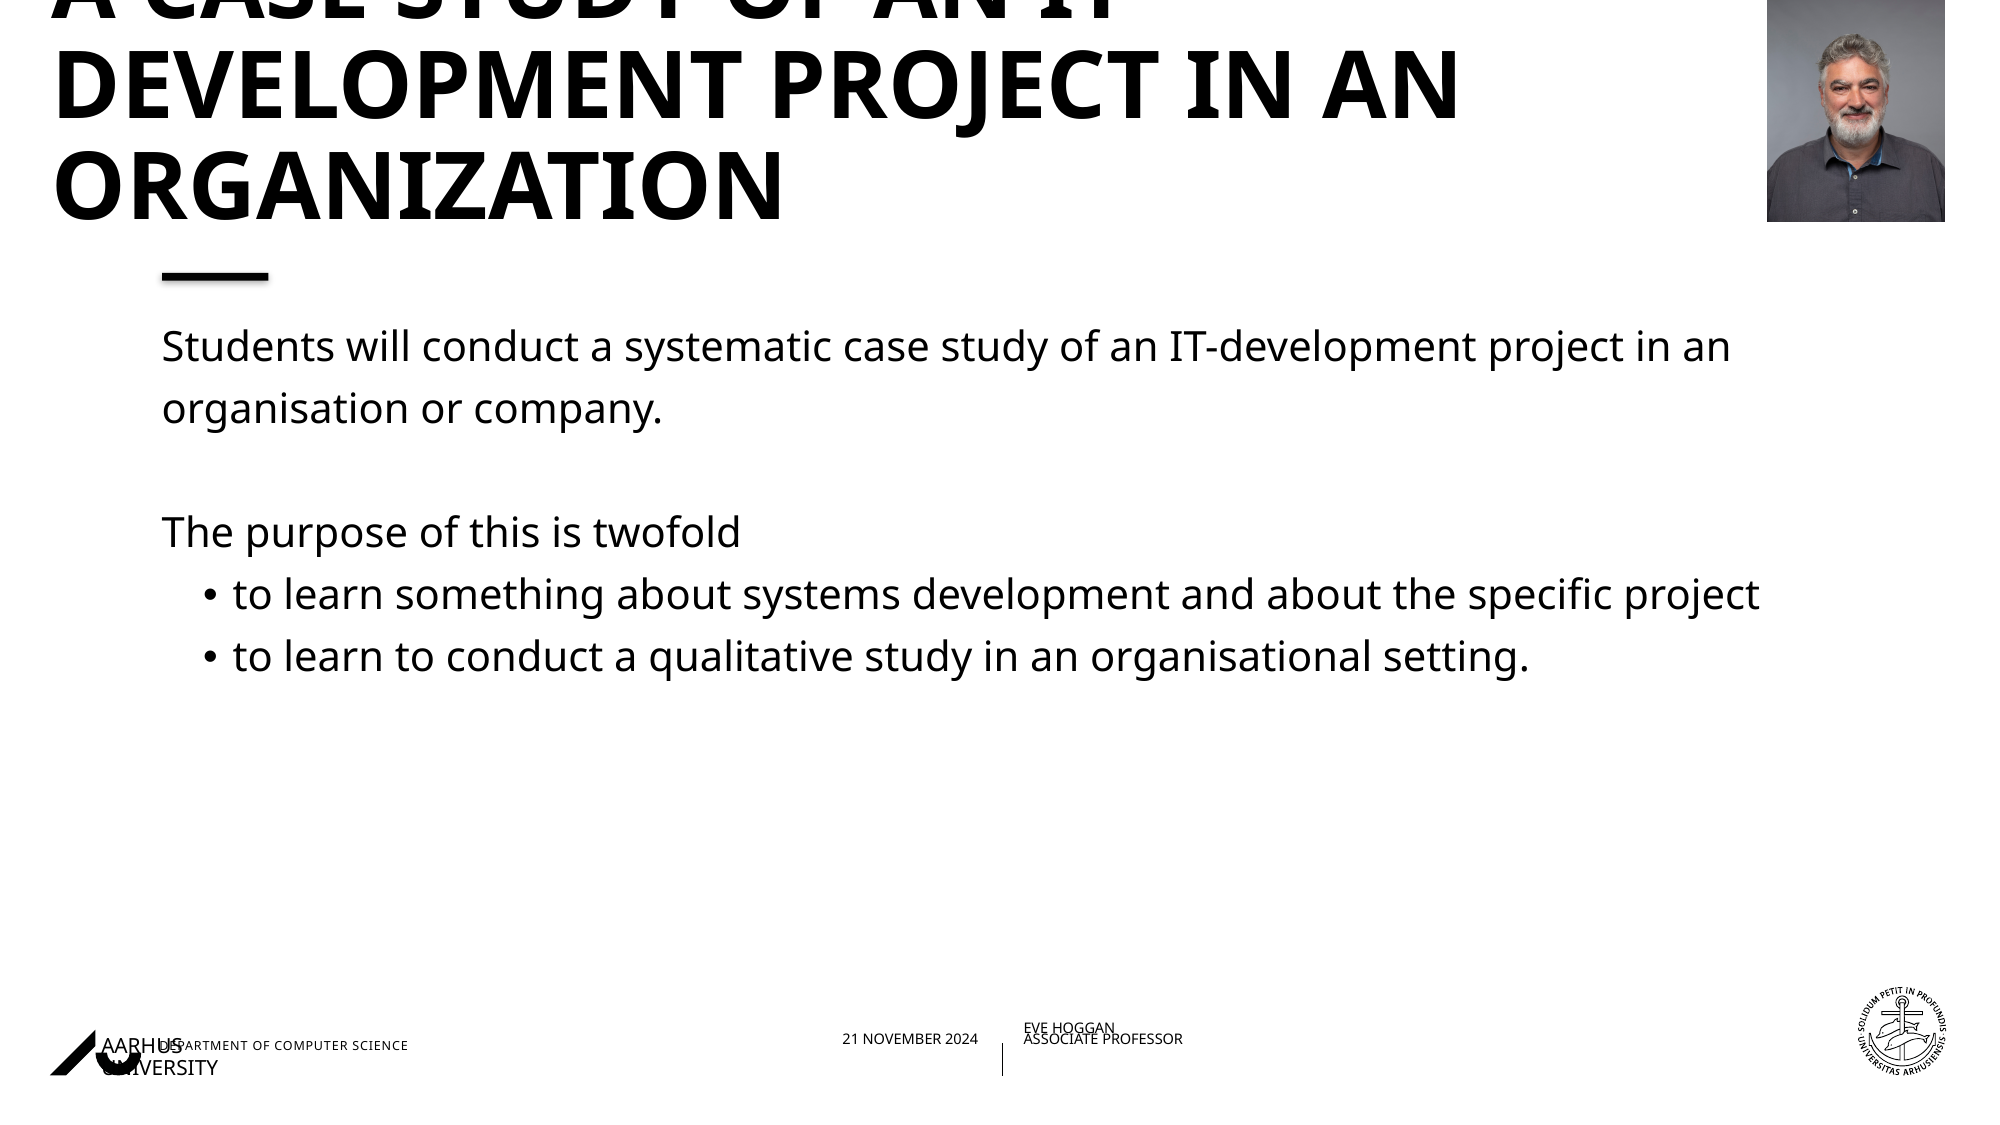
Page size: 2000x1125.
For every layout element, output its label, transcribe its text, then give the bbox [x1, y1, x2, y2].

picture [1766, 0, 1945, 223]
title A Case study of an IT development project in an organization [51, 24, 1750, 240]
list Students will conduct a systematic case study of an IT-development project in an organisation or company. The purpose of this is twofold to learn something about systems development and about the specific project to learn to conduct a qualitative study in an organisational setting. [161, 321, 1839, 968]
